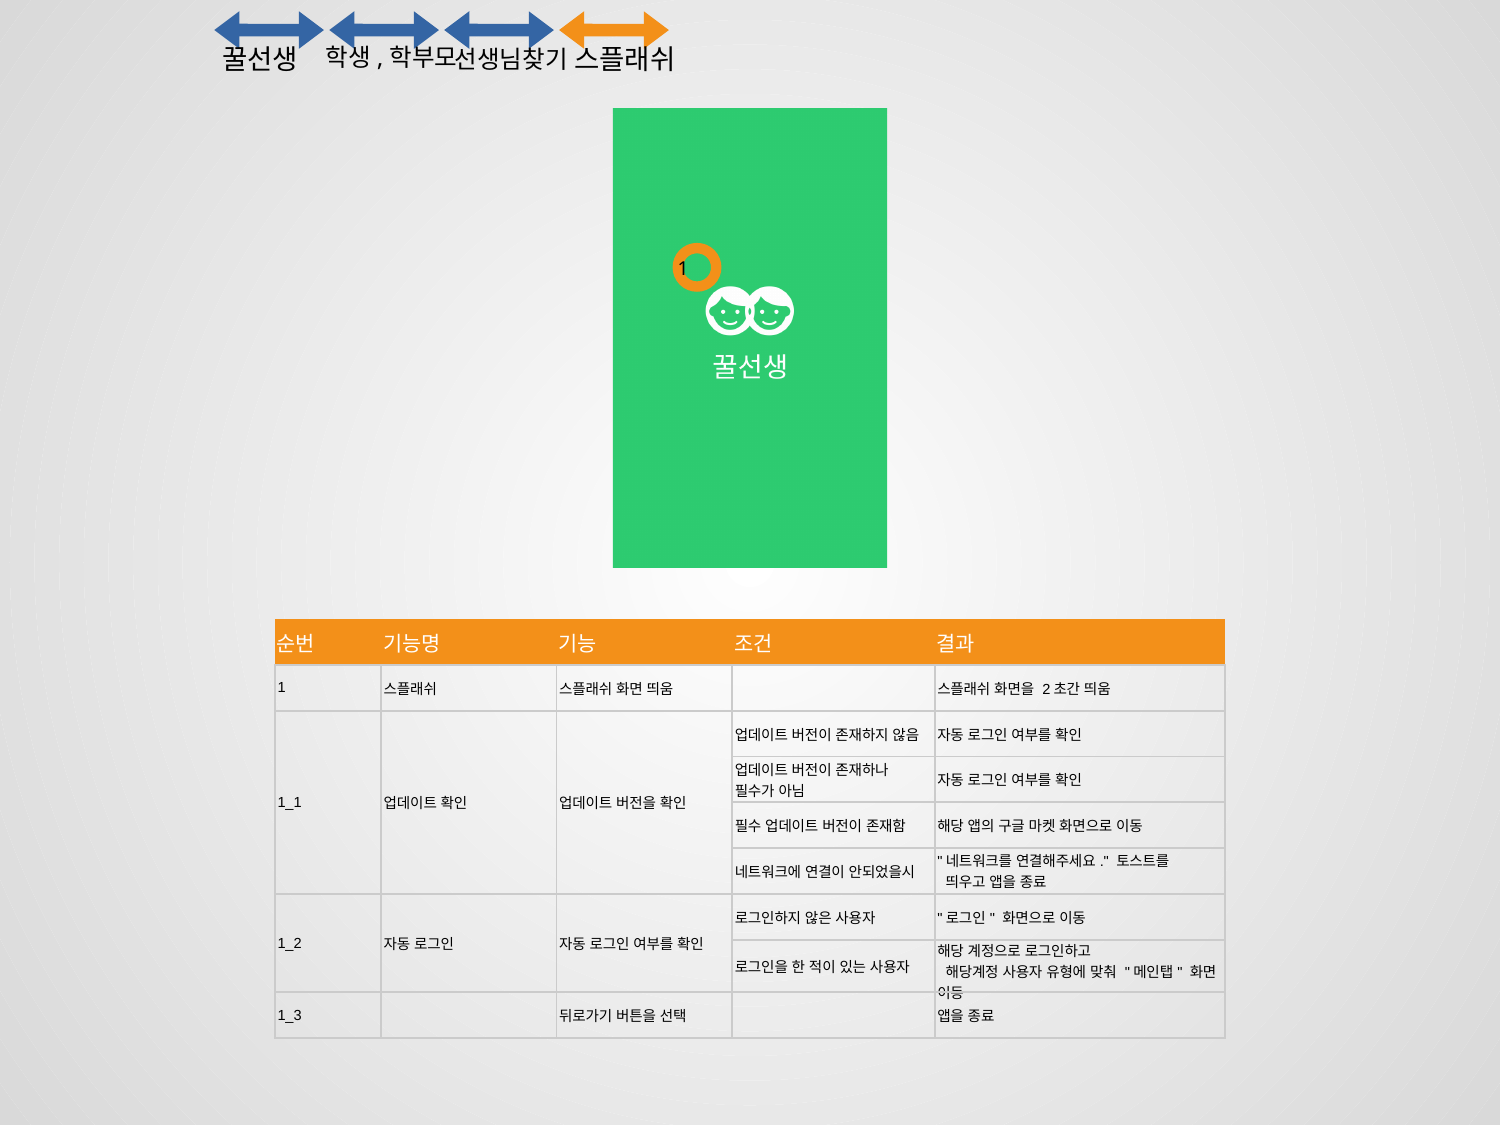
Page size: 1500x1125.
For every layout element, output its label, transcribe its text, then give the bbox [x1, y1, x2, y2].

table_cell 1 [276, 666, 380, 710]
table_cell 업데이트 확인 [382, 712, 556, 893]
table_cell 1_3 [276, 993, 380, 1037]
table_cell 업데이트 버전을 확인 [557, 712, 731, 893]
table_cell 필수 업데이트 버전이 존재함 [733, 803, 934, 847]
table_cell 뒤로가기 버튼을 선택 [557, 993, 731, 1037]
table_cell 스플래쉬 화면을 2초간 띄움 [936, 666, 1224, 710]
table_cell [733, 993, 934, 1037]
table_cell 로그인하지 않은 사용자 [733, 895, 934, 939]
text_box [214, 23, 324, 37]
table_header 조건 [732, 619, 935, 664]
table_cell 업데이트 버전이 존재하나 필수가 아님 [733, 757, 934, 801]
table_cell 1_2 [276, 895, 380, 991]
table_cell 해당 계정으로 로그인하고 해당계정 사용자 유형에 맞춰 "메인탭" 화면 이동 [936, 941, 1224, 991]
table_cell 로그인을 한 적이 있는 사용자 [733, 941, 934, 991]
text_box 선생님찾기 [450, 39, 570, 78]
table_cell 자동 로그인 여부를 확인 [936, 757, 1224, 801]
table_cell "로그인" 화면으로 이동 [936, 895, 1224, 939]
text_box [329, 23, 439, 37]
picture [612, 107, 888, 568]
table_cell [382, 993, 556, 1037]
table_header 순번 [275, 619, 381, 664]
table_cell 자동 로그인 여부를 확인 [936, 712, 1224, 756]
table_cell 1_1 [276, 712, 380, 893]
table_cell 스플래쉬 화면 띄움 [557, 666, 731, 710]
table_cell 앱을 종료 [936, 993, 1224, 1037]
text_box [559, 23, 669, 37]
table_header 기능명 [381, 619, 556, 664]
table_cell 업데이트 버전이 존재하지 않음 [733, 712, 934, 756]
table_header 기능 [556, 619, 732, 664]
table_cell "네트워크를 연결해주세요." 토스트를 띄우고 앱을 종료 [936, 849, 1224, 893]
table_cell 스플래쉬 [382, 666, 556, 710]
table_cell 네트워크에 연결이 안되었을시 [733, 849, 934, 893]
text_box 학생,학부모 [325, 41, 450, 72]
text_box 스플래쉬 [570, 37, 680, 80]
text_box 꿀선생 [217, 37, 303, 80]
text_box [444, 23, 554, 37]
table_cell 자동 로그인 여부를 확인 [557, 895, 731, 991]
table_cell 해당 앱의 구글 마켓 화면으로 이동 [936, 803, 1224, 847]
table_header 결과 [935, 619, 1225, 664]
table_cell [733, 666, 934, 710]
table_cell 자동 로그인 [382, 895, 556, 991]
